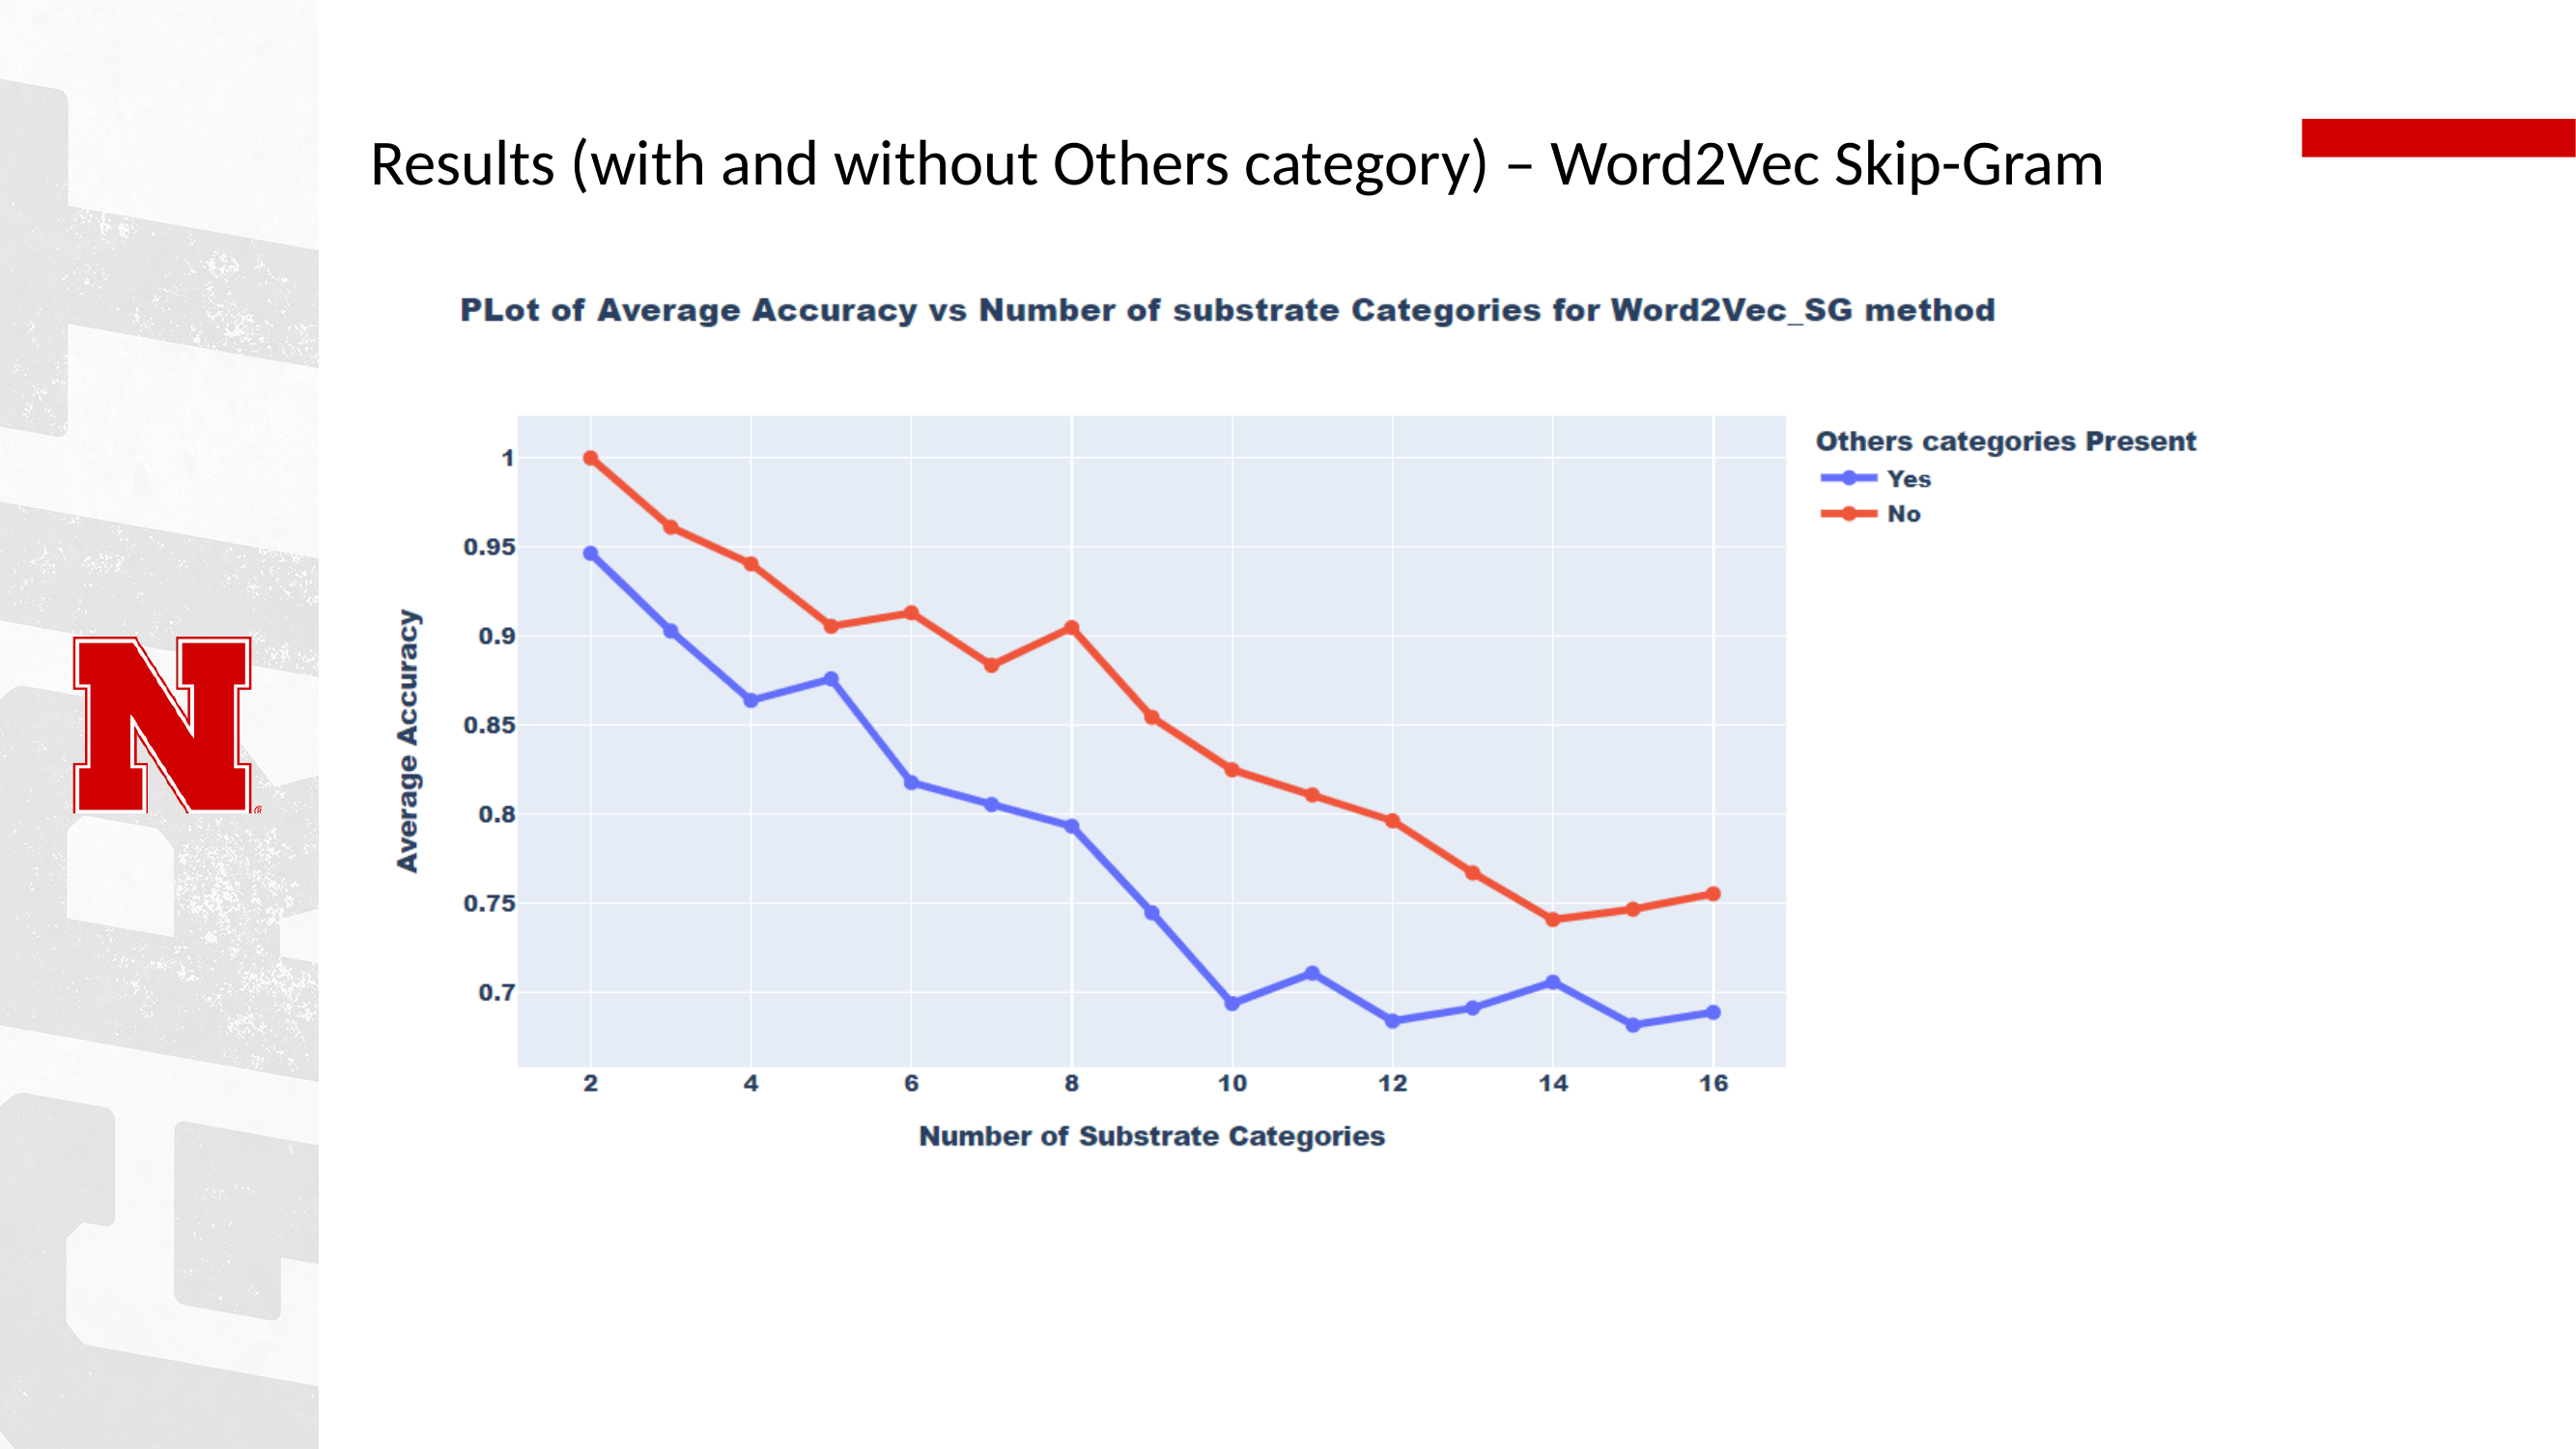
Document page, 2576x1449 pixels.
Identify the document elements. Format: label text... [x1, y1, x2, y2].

picture [366, 274, 2209, 1175]
text_box Results (with and without Others category) – Word2Vec Skip-Gram [370, 120, 2266, 198]
picture [0, 0, 319, 1449]
